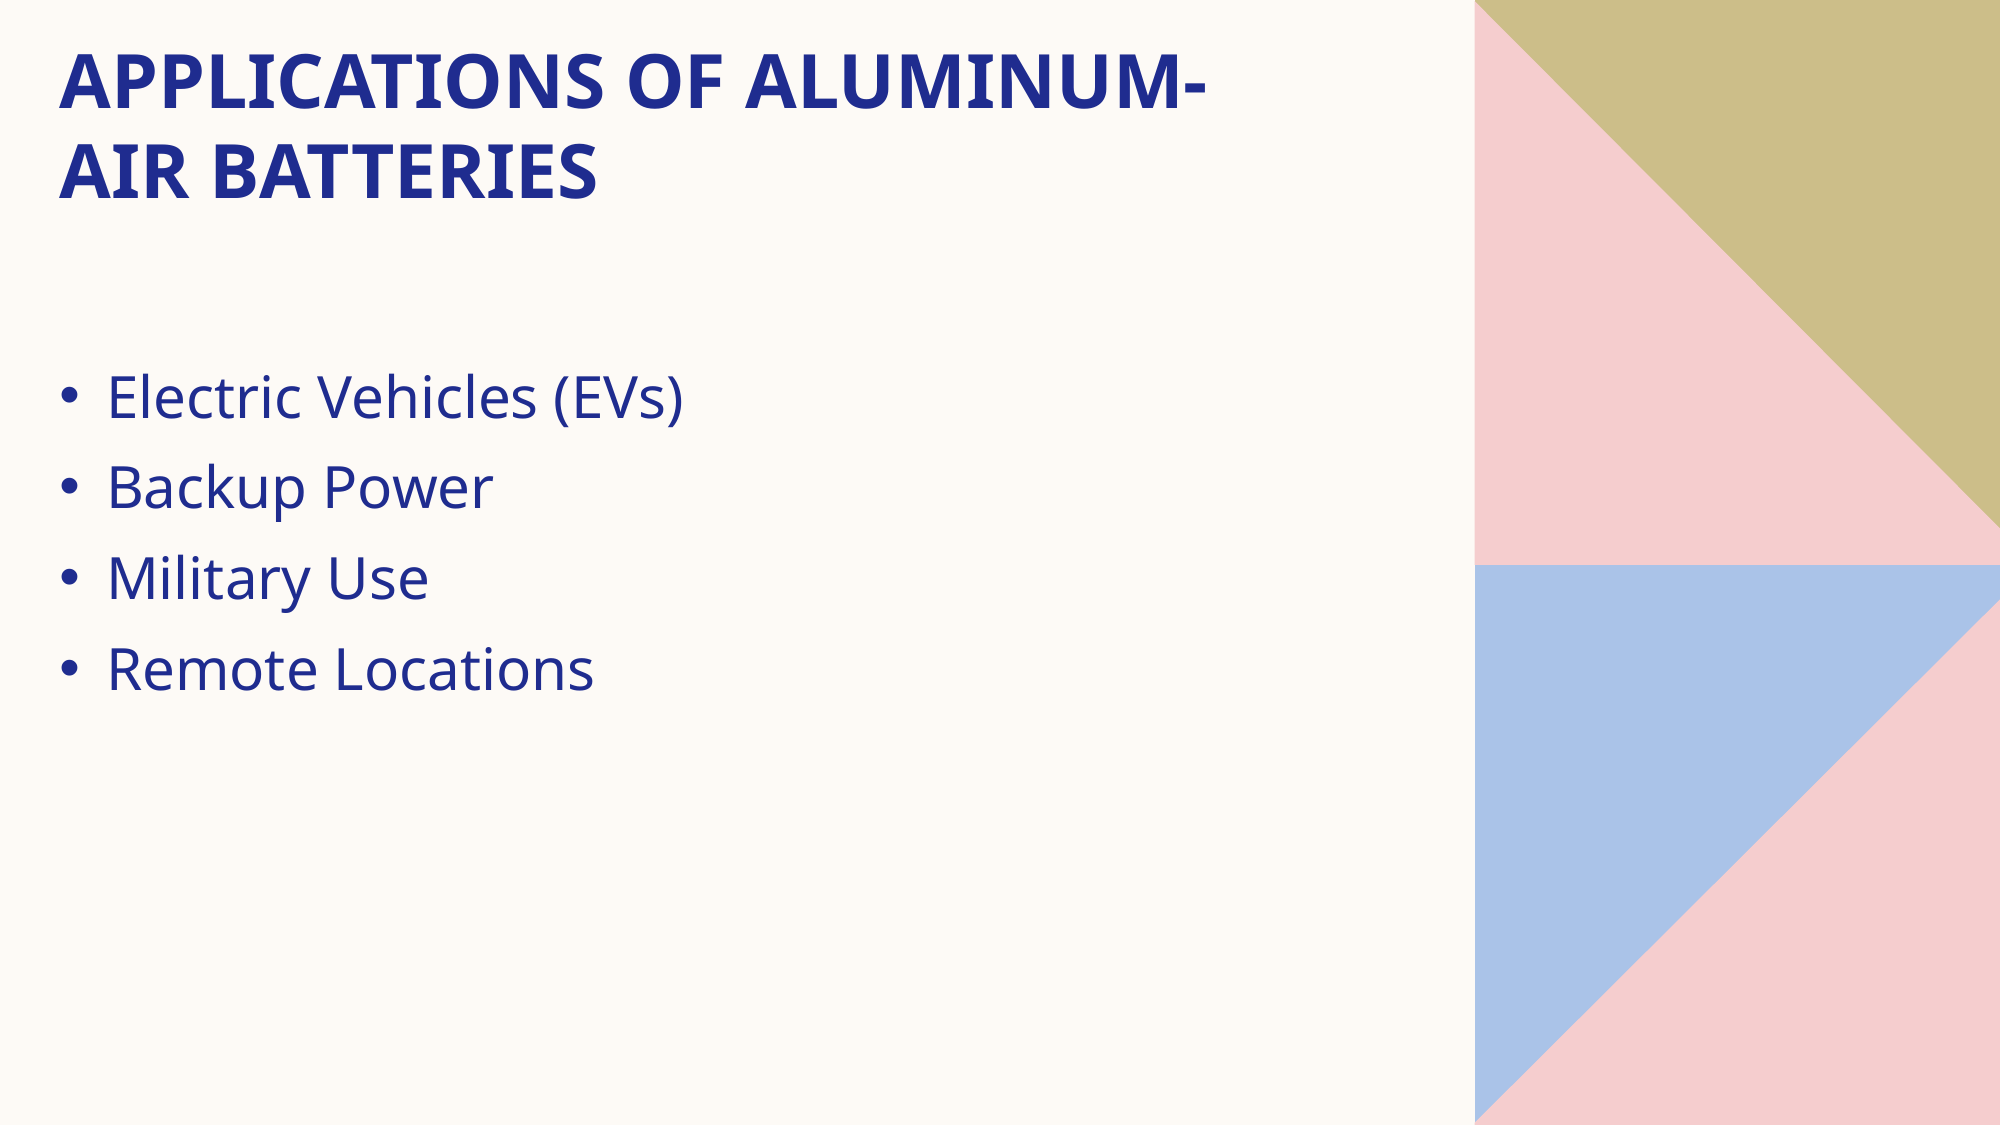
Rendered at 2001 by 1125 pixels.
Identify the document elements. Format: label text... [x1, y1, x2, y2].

list Electric Vehicles (EVs) Backup Power Military Use Remote Locations [44, 360, 864, 971]
title Applications of Aluminum-Air Batteries [44, 13, 1299, 214]
